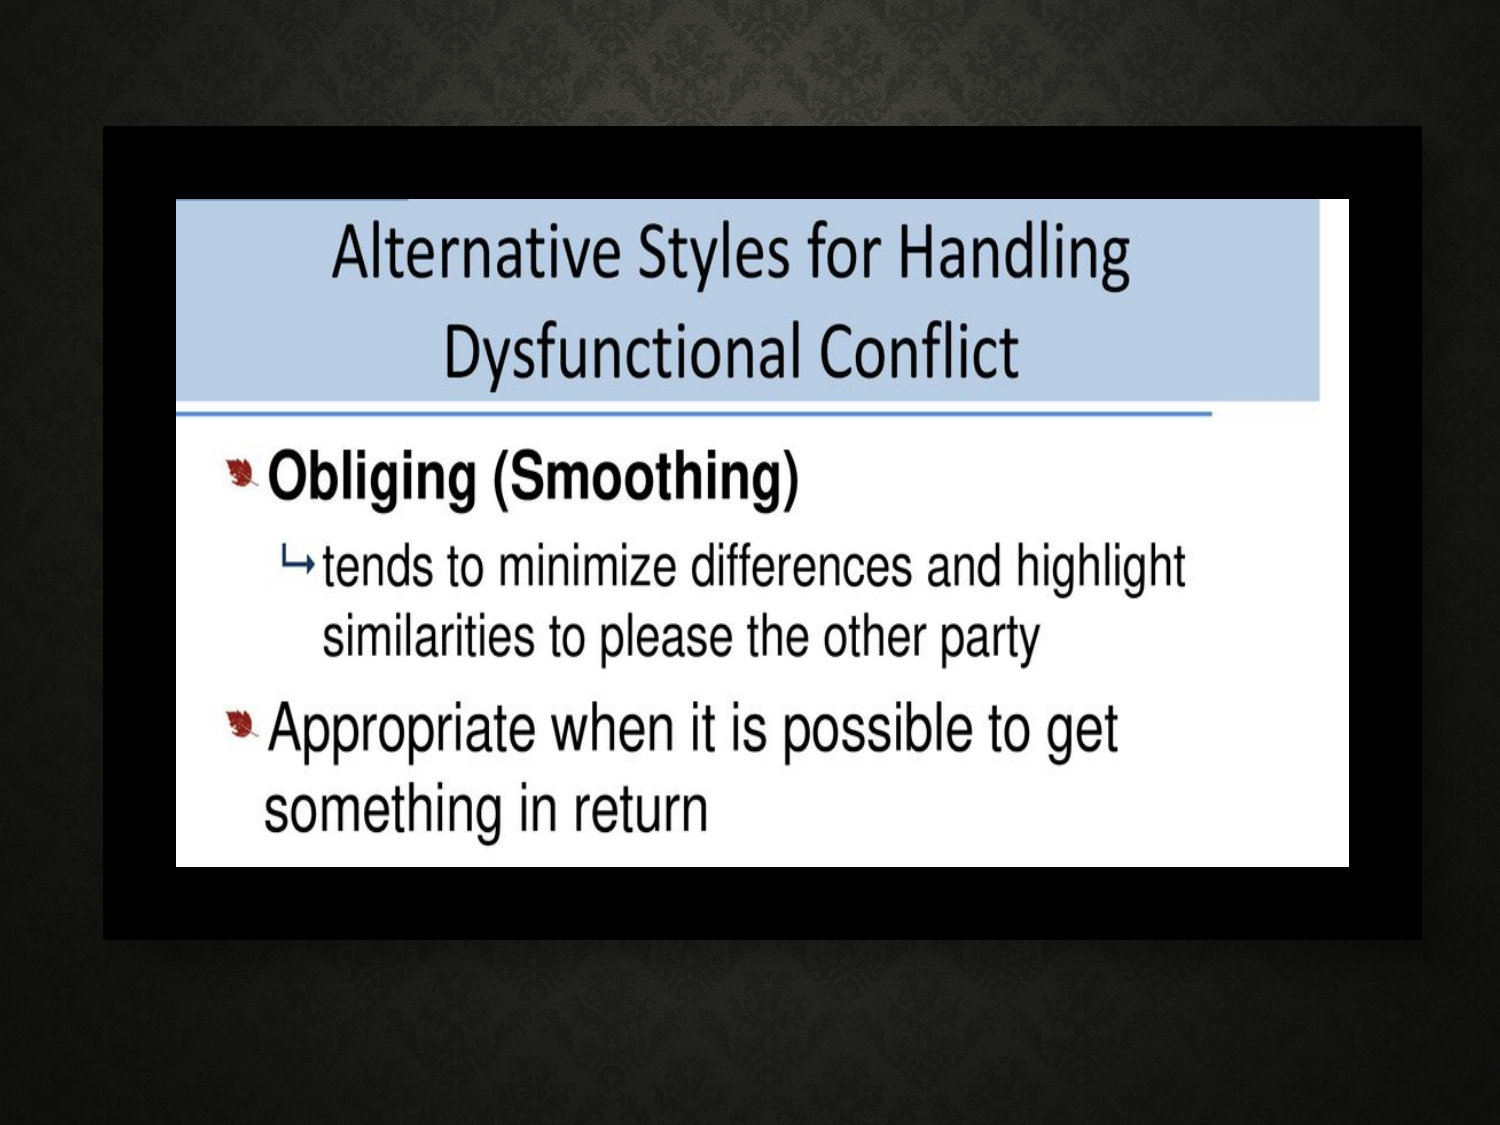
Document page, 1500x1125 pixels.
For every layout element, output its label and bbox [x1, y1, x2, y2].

list [175, 198, 1350, 868]
